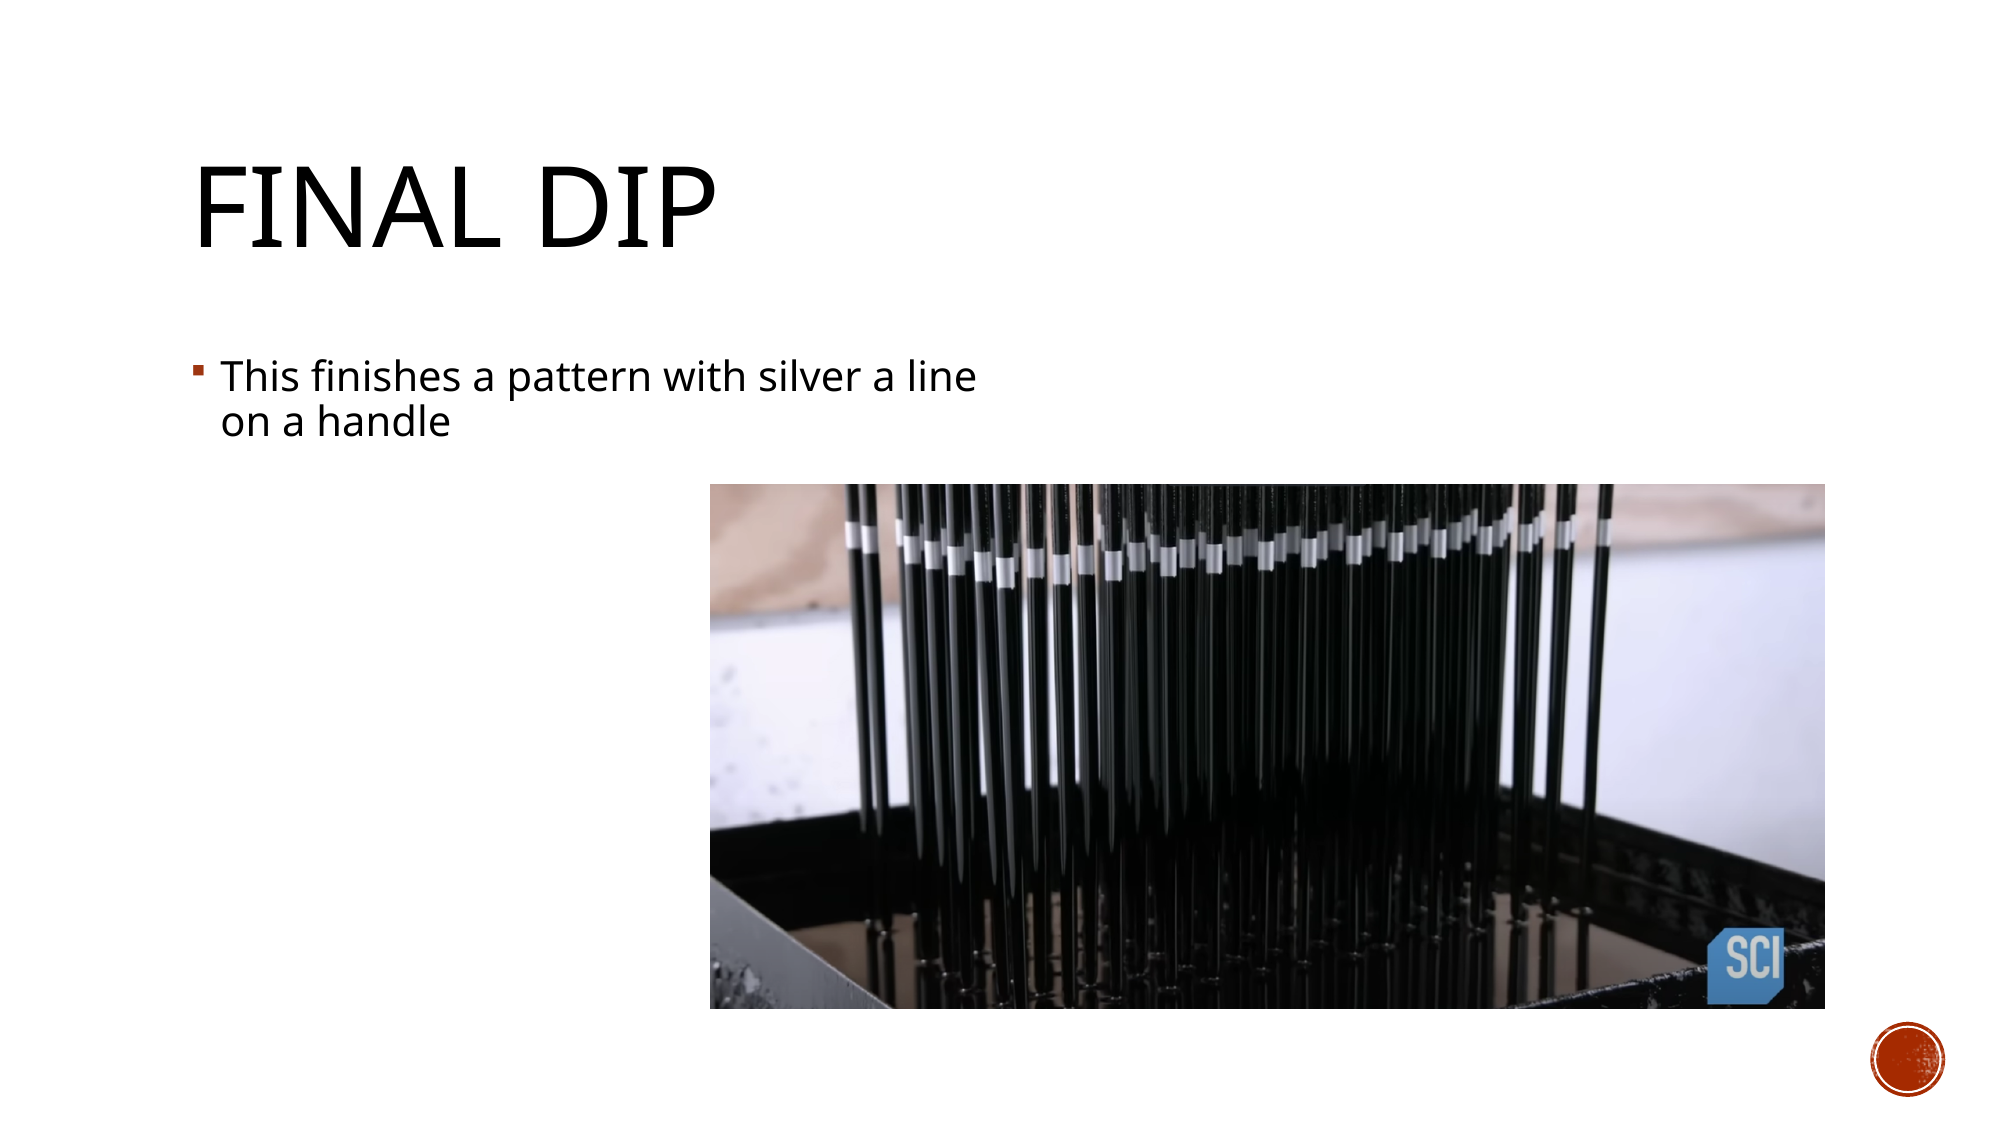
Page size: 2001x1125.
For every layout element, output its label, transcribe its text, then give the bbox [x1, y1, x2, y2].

title Final dip [175, 79, 1826, 344]
list This finishes a pattern with silver a line on a handle [175, 348, 1000, 1013]
picture [710, 484, 1825, 1009]
